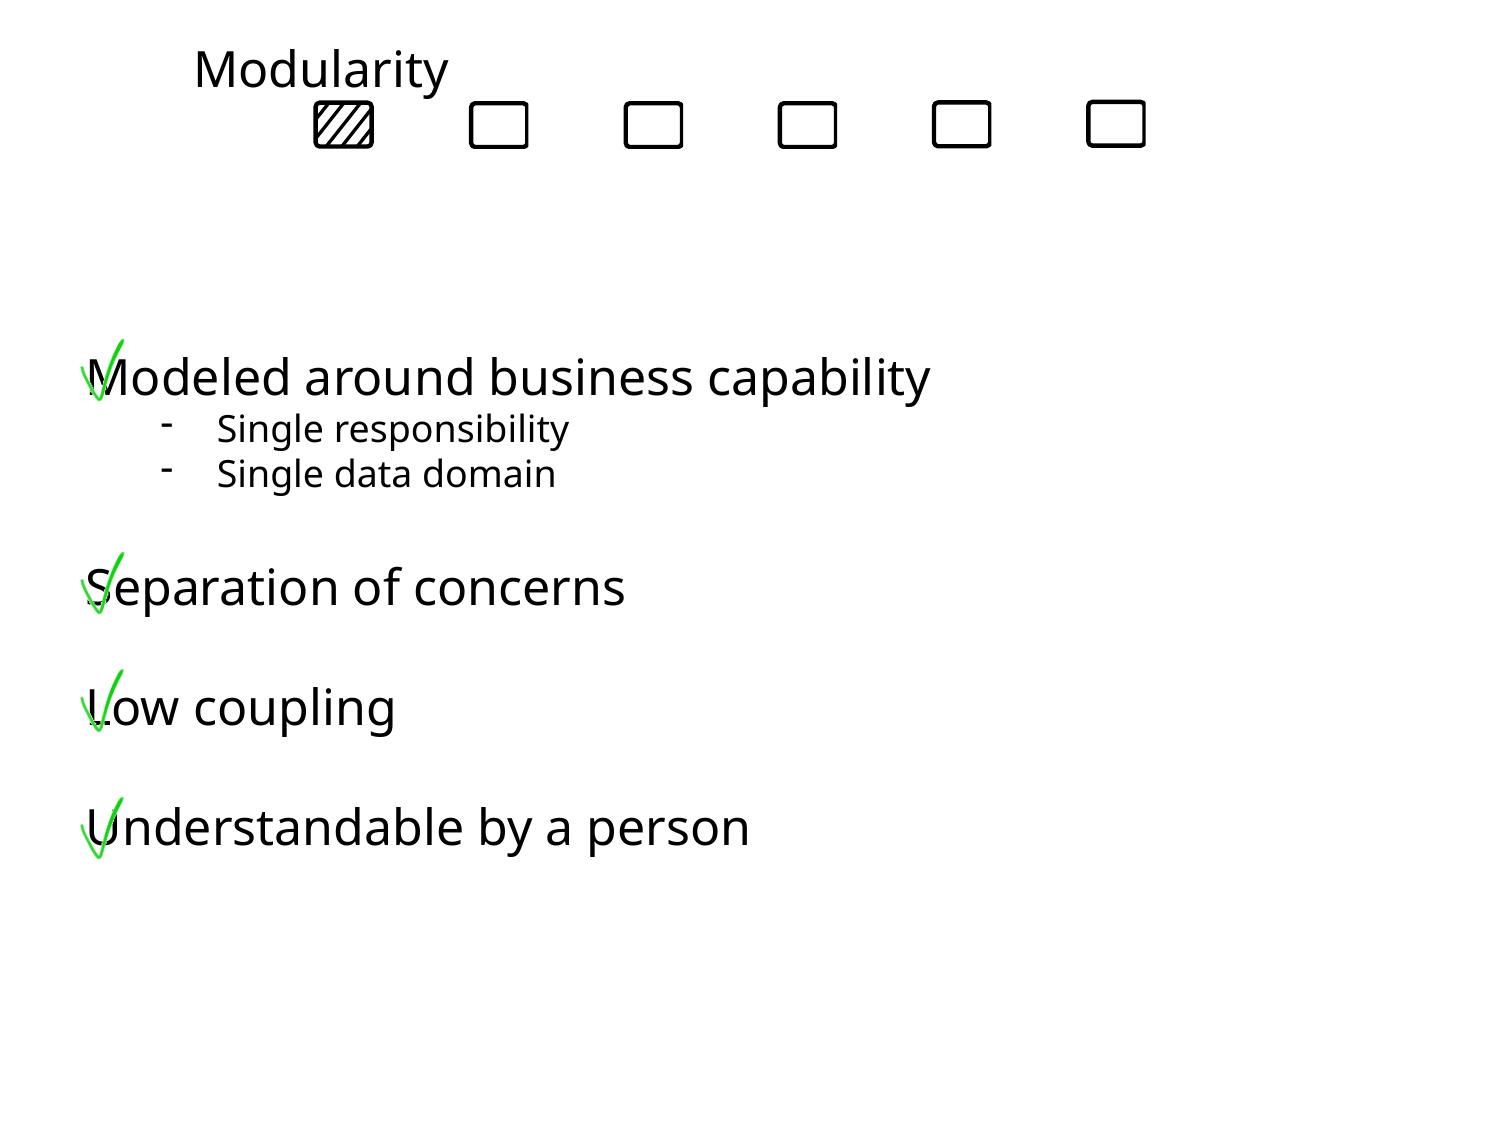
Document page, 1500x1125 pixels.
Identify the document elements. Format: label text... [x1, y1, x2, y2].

picture [312, 99, 375, 150]
picture [776, 99, 838, 150]
picture [467, 99, 529, 150]
picture [71, 784, 134, 868]
text_box Modeled around business capability Single responsibility Single data domain Separation of concerns Low coupling Understandable by a person [70, 338, 947, 863]
picture [71, 656, 134, 740]
picture [930, 98, 992, 149]
text_box Modularity [178, 29, 464, 105]
picture [621, 99, 684, 150]
picture [71, 326, 134, 409]
picture [71, 539, 134, 622]
picture [1084, 97, 1146, 148]
